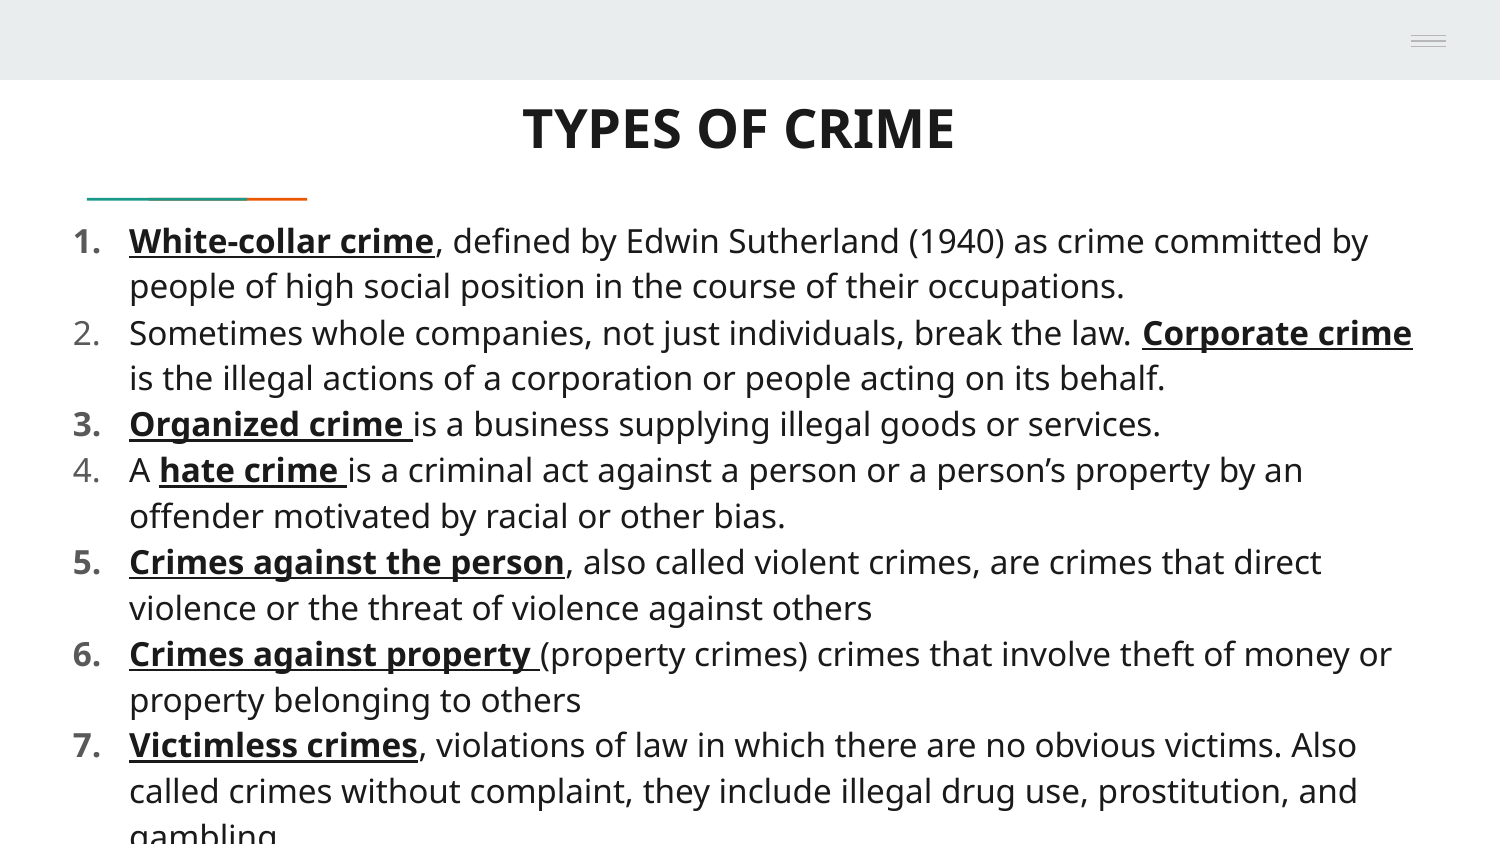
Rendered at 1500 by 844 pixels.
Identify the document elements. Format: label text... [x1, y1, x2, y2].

title TYPES OF CRIME [118, 79, 1361, 170]
list White-collar crime, defined by Edwin Sutherland (1940) as crime committed by people of high social position in the course of their occupations. Sometimes whole companies, not just individuals, break the law. Corporate crime is the illegal actions of a corporation or people acting on its behalf. Organized crime is a business supplying illegal goods or services. A hate crime is a criminal act against a person or a person’s property by an offender motivated by racial or other bias. Crimes against the person, also called violent crimes, are crimes that direct violence or the threat of violence against others Crimes against property (property crimes) crimes that involve theft of money or property belonging to others Victimless crimes, violations of law in which there are no obvious victims. Also called crimes without complaint, they include illegal drug use, prostitution, and gambling. [34, 198, 1446, 782]
